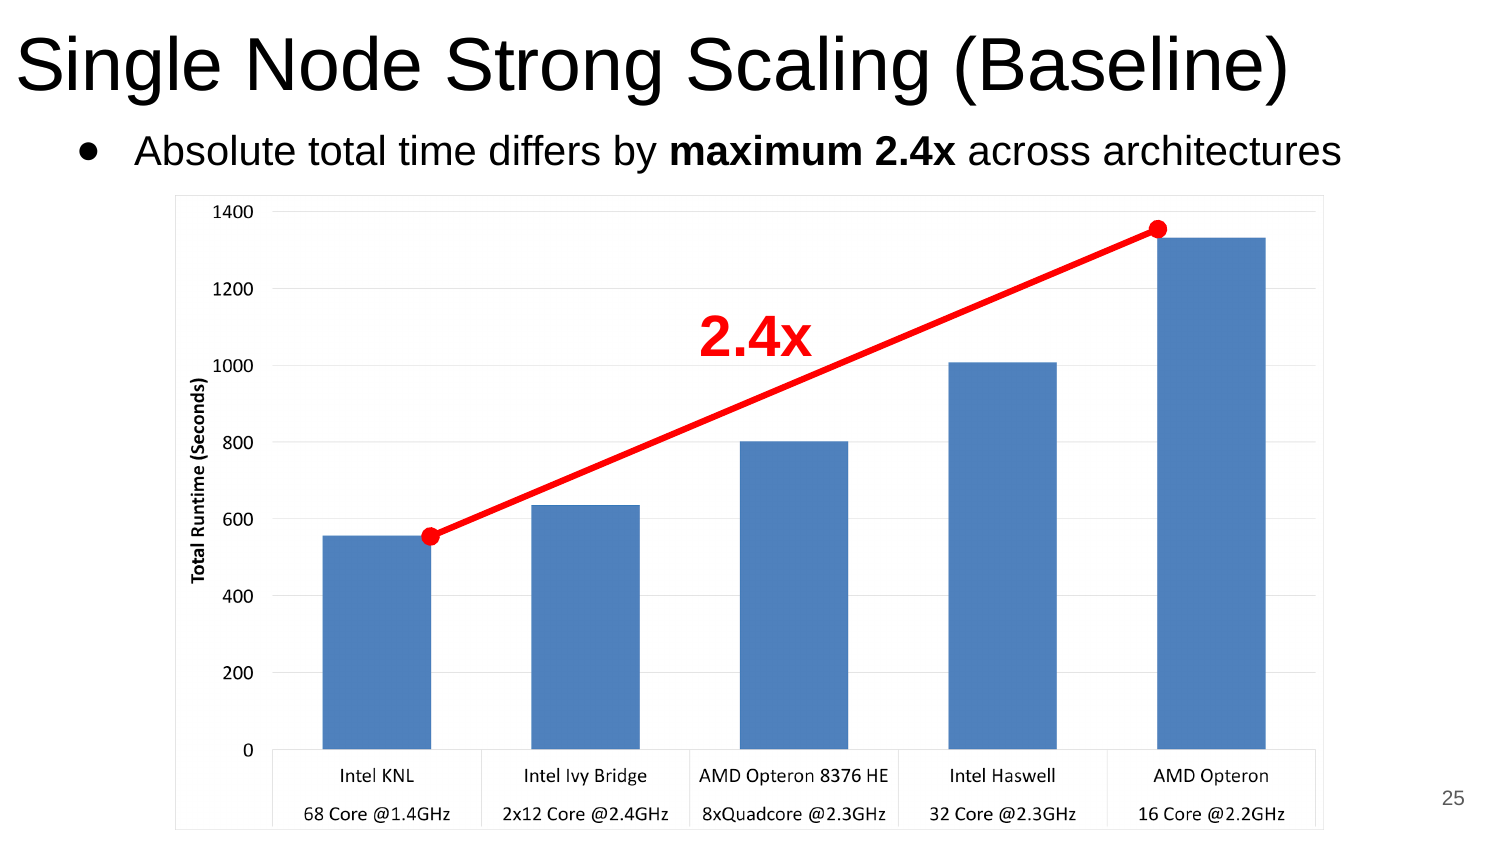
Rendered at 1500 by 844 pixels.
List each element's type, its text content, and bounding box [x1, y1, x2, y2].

text_box Absolute total time differs by maximum 2.4x across architectures [44, 109, 1456, 195]
picture [175, 194, 1325, 830]
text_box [430, 228, 1159, 537]
title Single Node Strong Scaling (Baseline) [0, 0, 1500, 109]
slide_number ‹#› [1389, 764, 1480, 830]
